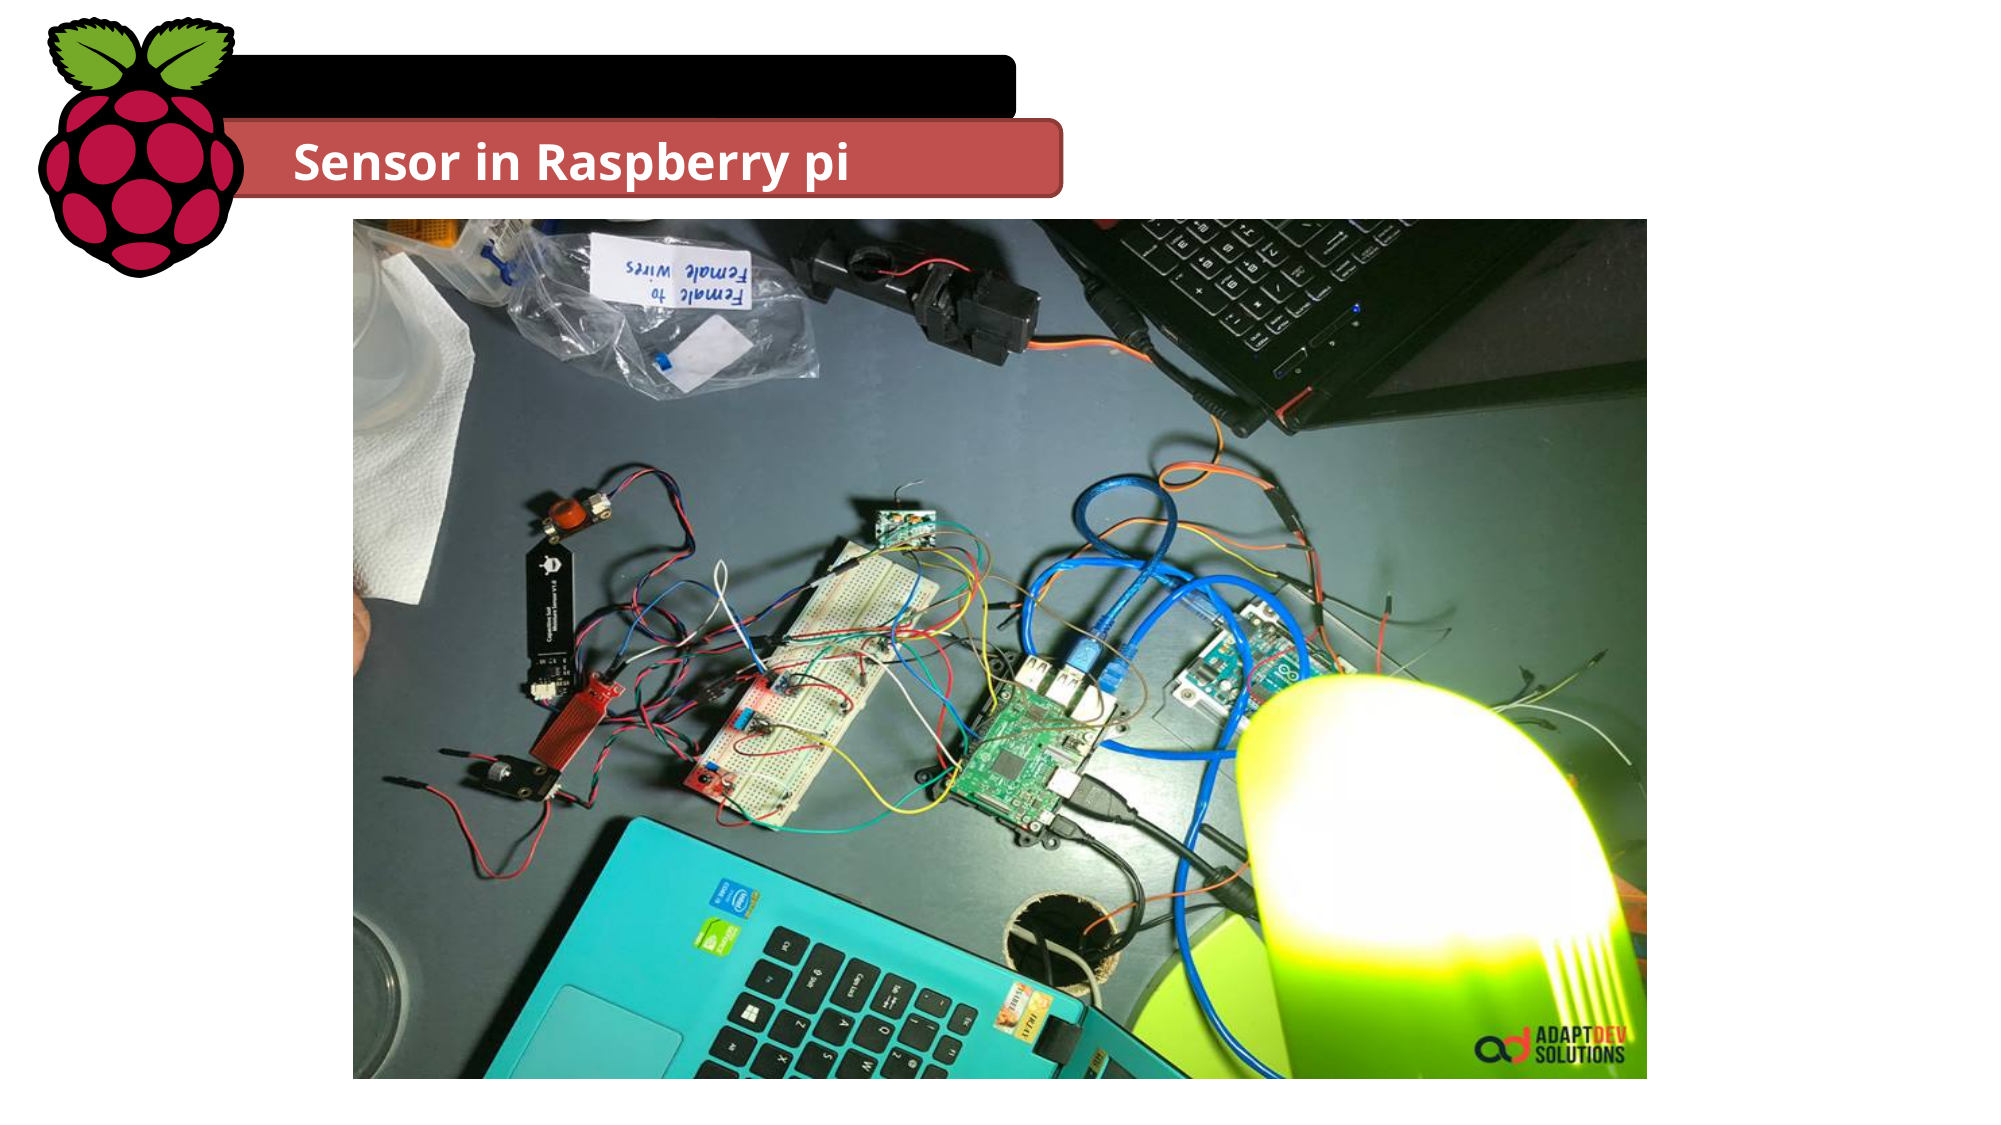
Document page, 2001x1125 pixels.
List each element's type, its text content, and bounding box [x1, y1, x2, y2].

picture [353, 218, 1647, 1079]
text_box Sensor in Raspberry pi [278, 128, 1014, 247]
text_box [248, 54, 1017, 118]
picture [38, 16, 244, 279]
text_box [248, 117, 1064, 199]
